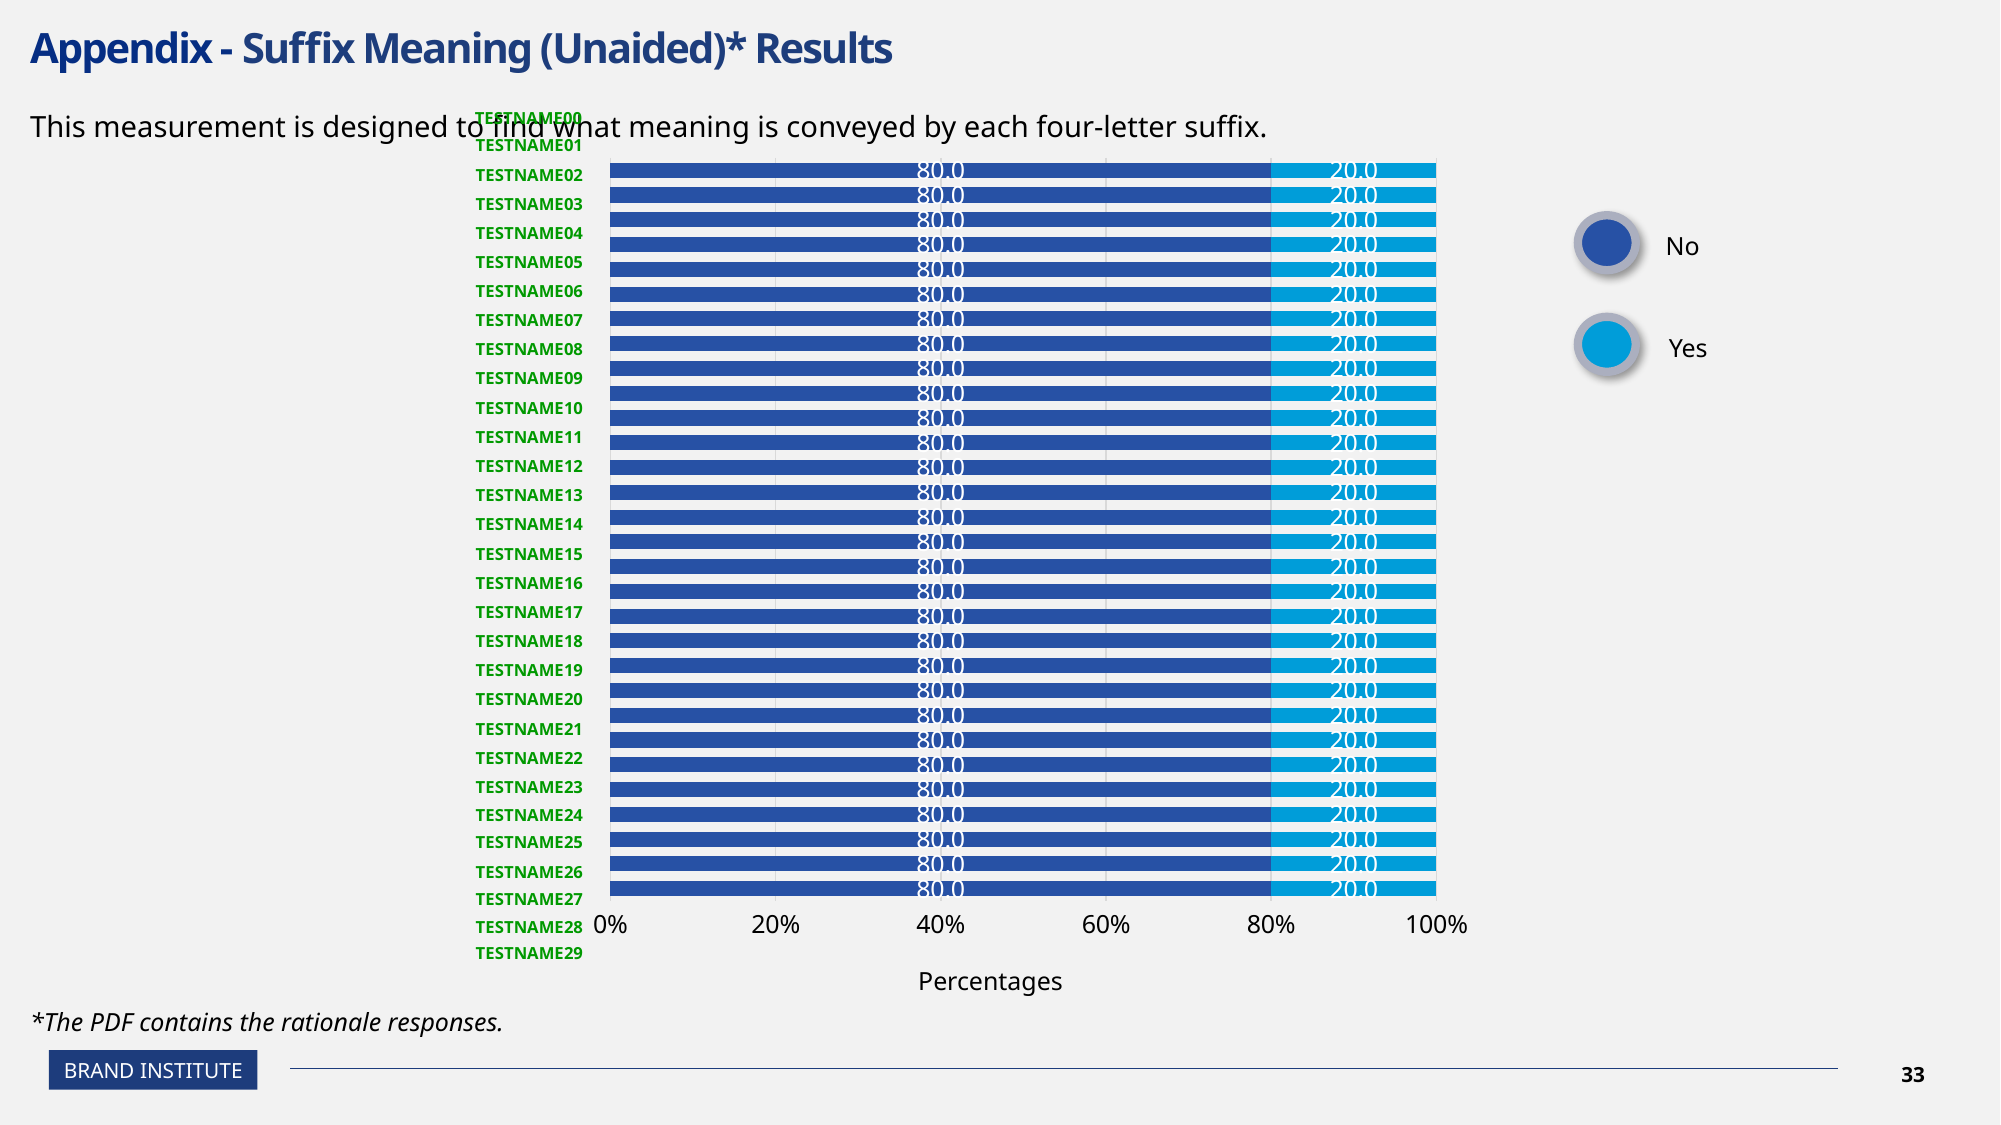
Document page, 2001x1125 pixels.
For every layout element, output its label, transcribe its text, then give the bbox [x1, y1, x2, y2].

text_box TESTNAME11 [475, 426, 574, 447]
text_box TESTNAME05 [475, 251, 574, 272]
text_box TESTNAME06 [475, 280, 574, 302]
text_box TESTNAME27 [475, 889, 574, 910]
text_box TESTNAME29 [475, 942, 583, 963]
title Appendix - Suffix Meaning (Unaided)* Results [30, 0, 1954, 73]
text_box TESTNAME20 [475, 689, 574, 710]
text_box TESTNAME00 [474, 107, 583, 128]
text_box TESTNAME07 [475, 310, 574, 331]
text_box *The PDF contains the rationale responses. [30, 998, 630, 1040]
text_box TESTNAME12 [475, 455, 574, 476]
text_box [1577, 215, 1907, 372]
text_box TESTNAME16 [475, 572, 574, 593]
text_box TESTNAME02 [475, 164, 574, 185]
text_box TESTNAME01 [475, 135, 583, 156]
list This measurement is designed to find what meaning is conveyed by each four-letter suffix. [30, 99, 1954, 141]
text_box TESTNAME24 [475, 804, 574, 825]
text_box TESTNAME14 [475, 514, 574, 535]
text_box TESTNAME10 [475, 397, 574, 418]
text_box TESTNAME09 [475, 368, 574, 389]
text_box TESTNAME03 [475, 193, 574, 214]
text_box TESTNAME18 [475, 630, 574, 651]
text_box TESTNAME17 [475, 601, 574, 622]
text_box TESTNAME21 [475, 718, 574, 739]
text_box TESTNAME23 [475, 777, 574, 798]
text_box TESTNAME25 [475, 832, 574, 853]
text_box Percentages [877, 958, 1105, 1003]
text_box TESTNAME08 [475, 339, 574, 360]
text_box TESTNAME22 [475, 748, 574, 769]
text_box TESTNAME28 [475, 916, 574, 937]
text_box TESTNAME04 [475, 222, 574, 243]
text_box TESTNAME26 [475, 861, 574, 882]
text_box TESTNAME15 [475, 543, 574, 564]
chart [574, 141, 1486, 958]
text_box TESTNAME19 [475, 659, 574, 680]
text_box TESTNAME13 [475, 485, 574, 506]
